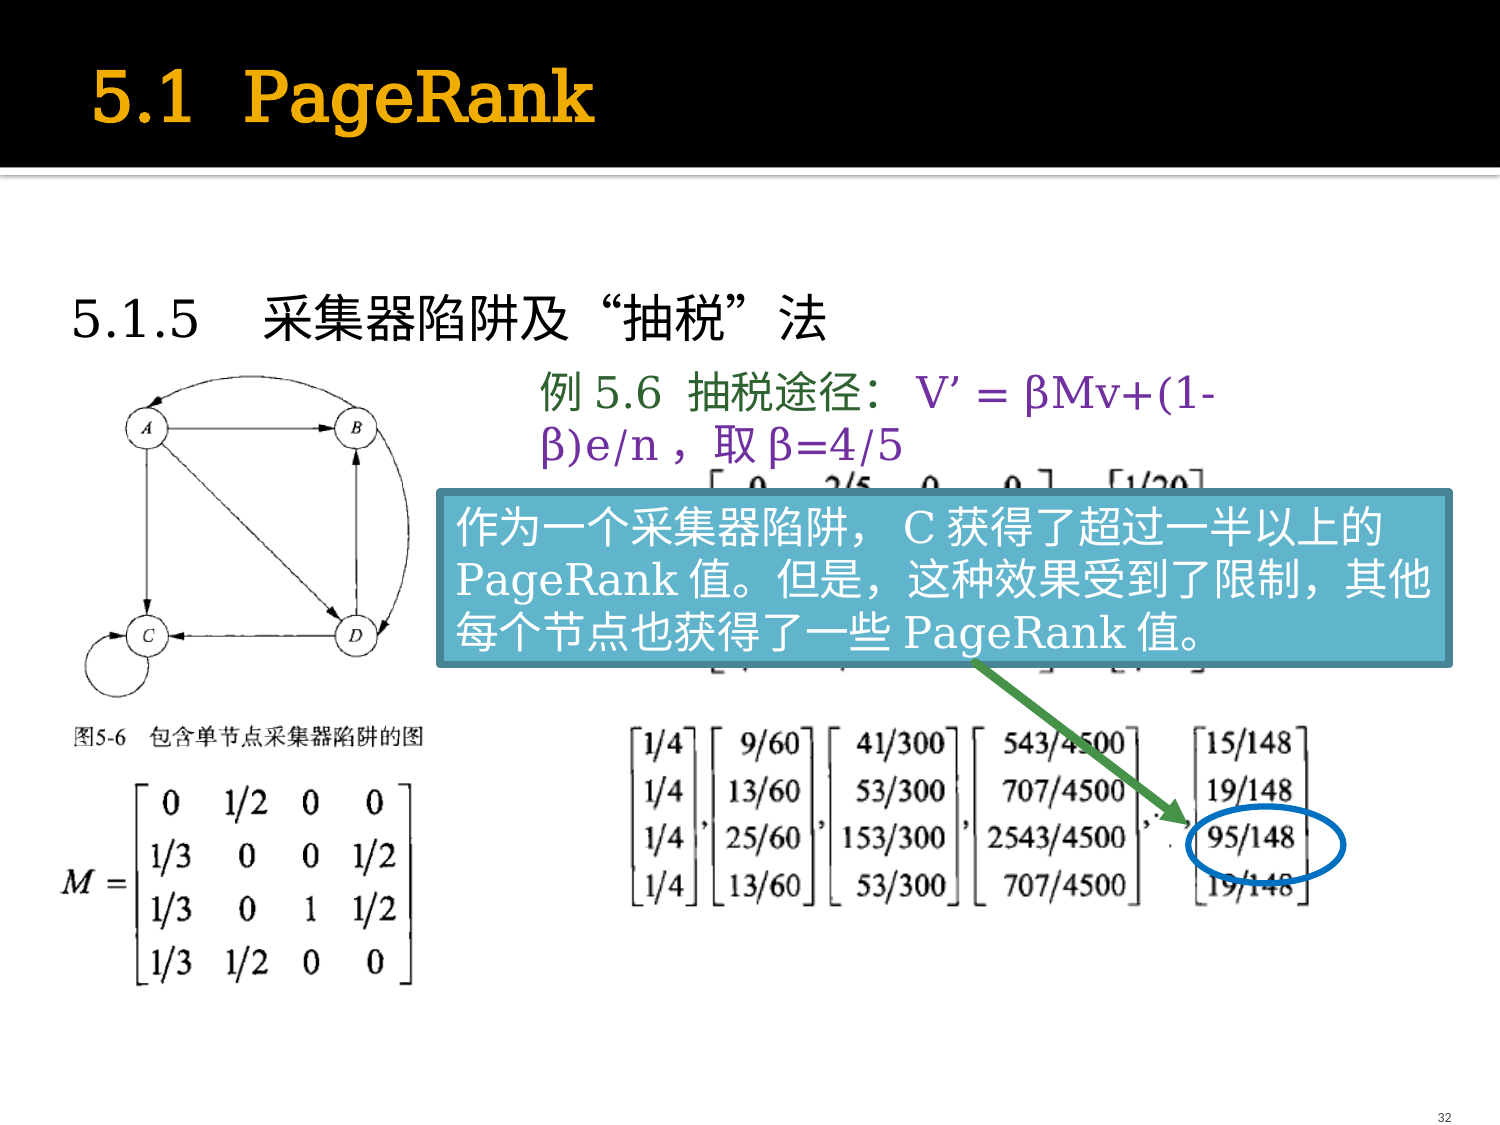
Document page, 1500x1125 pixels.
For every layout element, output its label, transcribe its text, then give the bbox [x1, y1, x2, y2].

picture [592, 440, 1231, 678]
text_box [975, 662, 1189, 825]
picture [18, 365, 441, 758]
title 5.1 PageRank [75, 12, 1425, 175]
slide_number 32 [1345, 1080, 1467, 1125]
text_box 例5.6 抽税途径：V’ = βMv+(1- β)e/n，取β=4/5 [518, 353, 1349, 488]
text_box 作为一个采集器陷阱，C获得了超过一半以上的PageRank值。但是，这种效果受到了限制，其他每个节点也获得了一些PageRank值。 [446, 488, 586, 668]
picture [46, 759, 439, 998]
text_box 作为一个采集器陷阱，C获得了超过一半以上的PageRank值。但是，这种效果受到了限制，其他每个节点也获得了一些PageRank值。 [1236, 488, 1453, 668]
picture [592, 723, 1359, 926]
text_box 例5.6 抽税途径：V’ = βMv+(1- β)e/n，取β=4/5 [518, 668, 1349, 972]
list 5.1.5 采集器陷阱及“抽税”法 [46, 271, 1425, 375]
